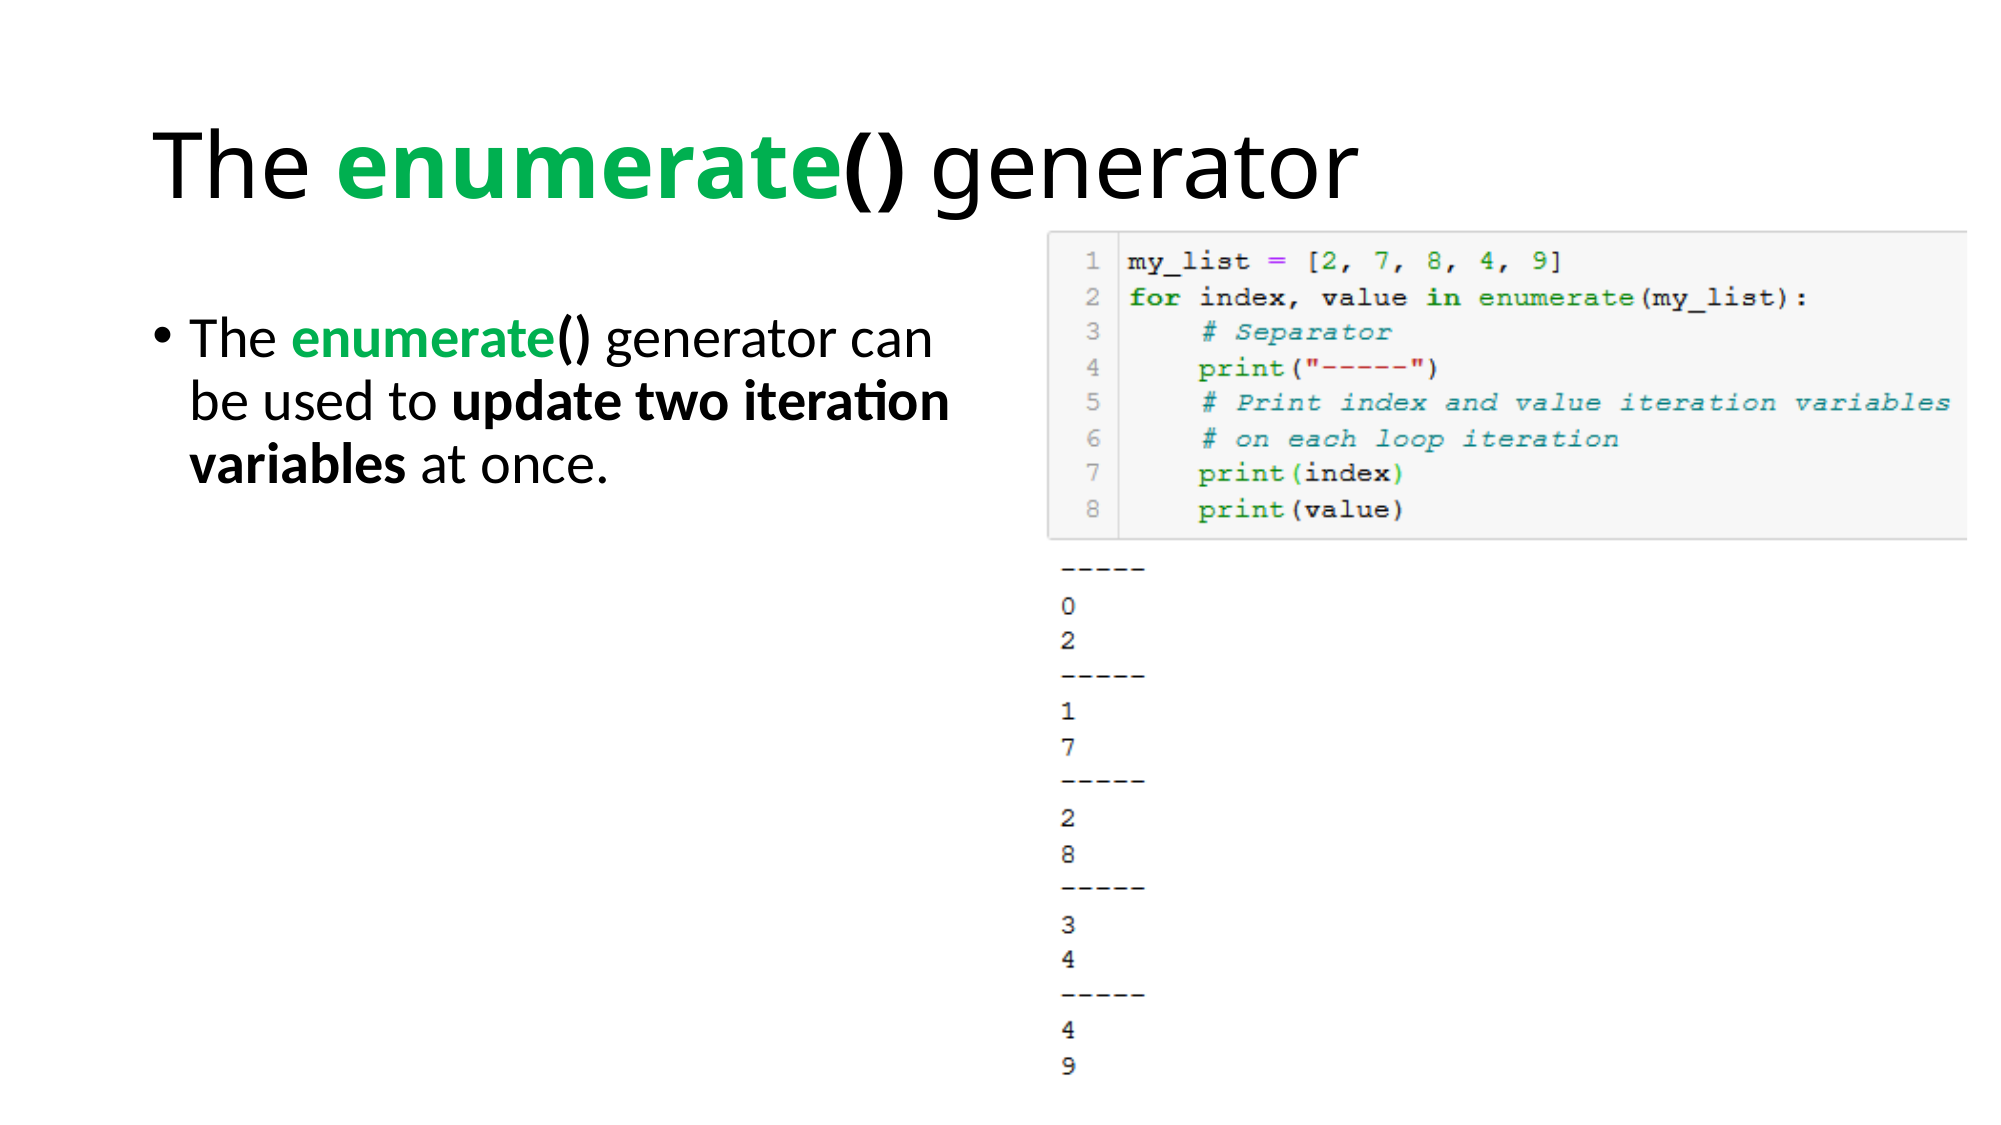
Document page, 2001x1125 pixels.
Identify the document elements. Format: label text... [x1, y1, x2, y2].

picture [1046, 228, 1968, 1089]
title The enumerate() generator [137, 59, 1863, 278]
list The enumerate() generator can be used to update two iteration variables at once. [137, 299, 988, 1014]
